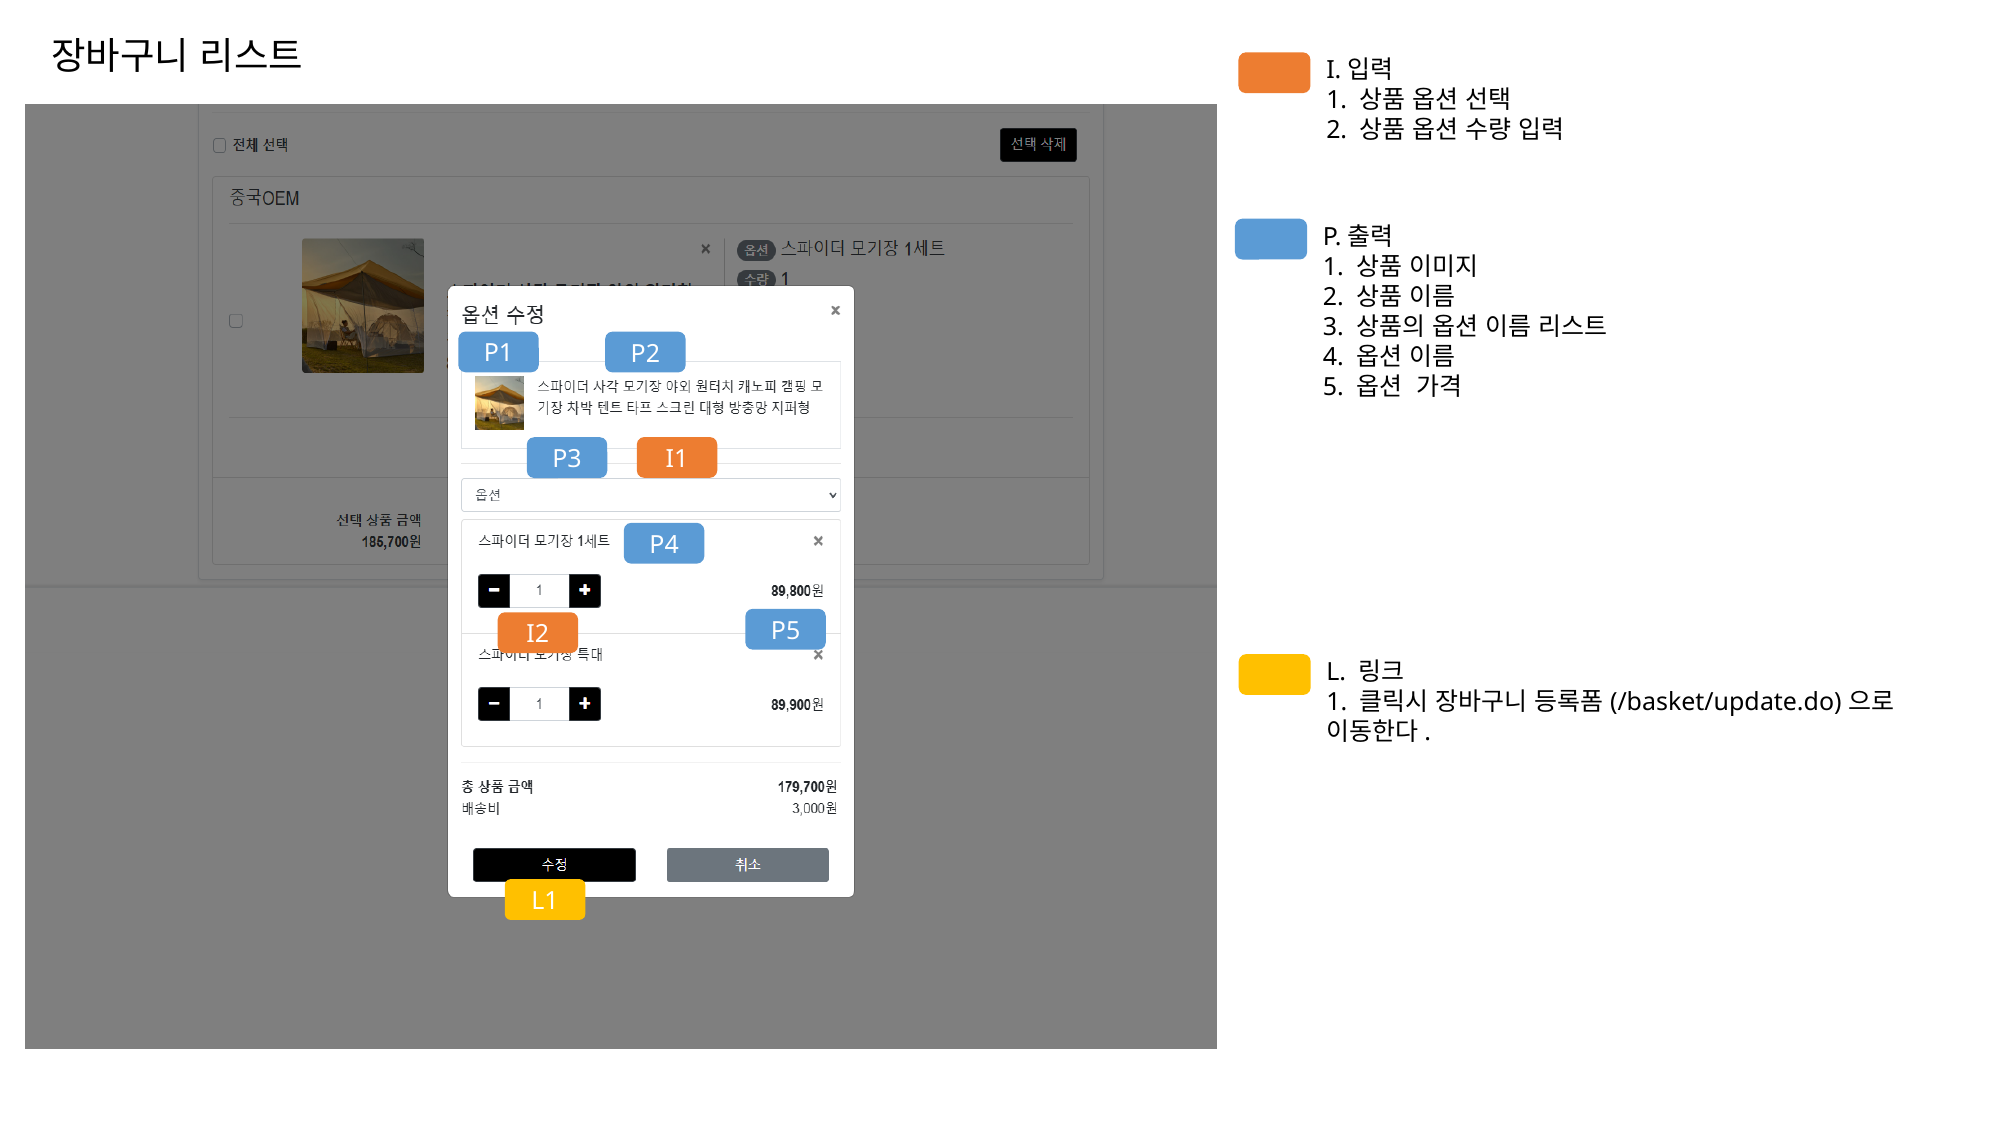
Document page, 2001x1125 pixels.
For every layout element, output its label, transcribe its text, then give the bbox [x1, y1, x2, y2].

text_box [1235, 212, 1951, 440]
picture [25, 104, 1217, 1050]
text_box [1239, 647, 1953, 755]
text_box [1239, 46, 1953, 153]
title 장바구니 리스트 [36, 15, 1762, 99]
